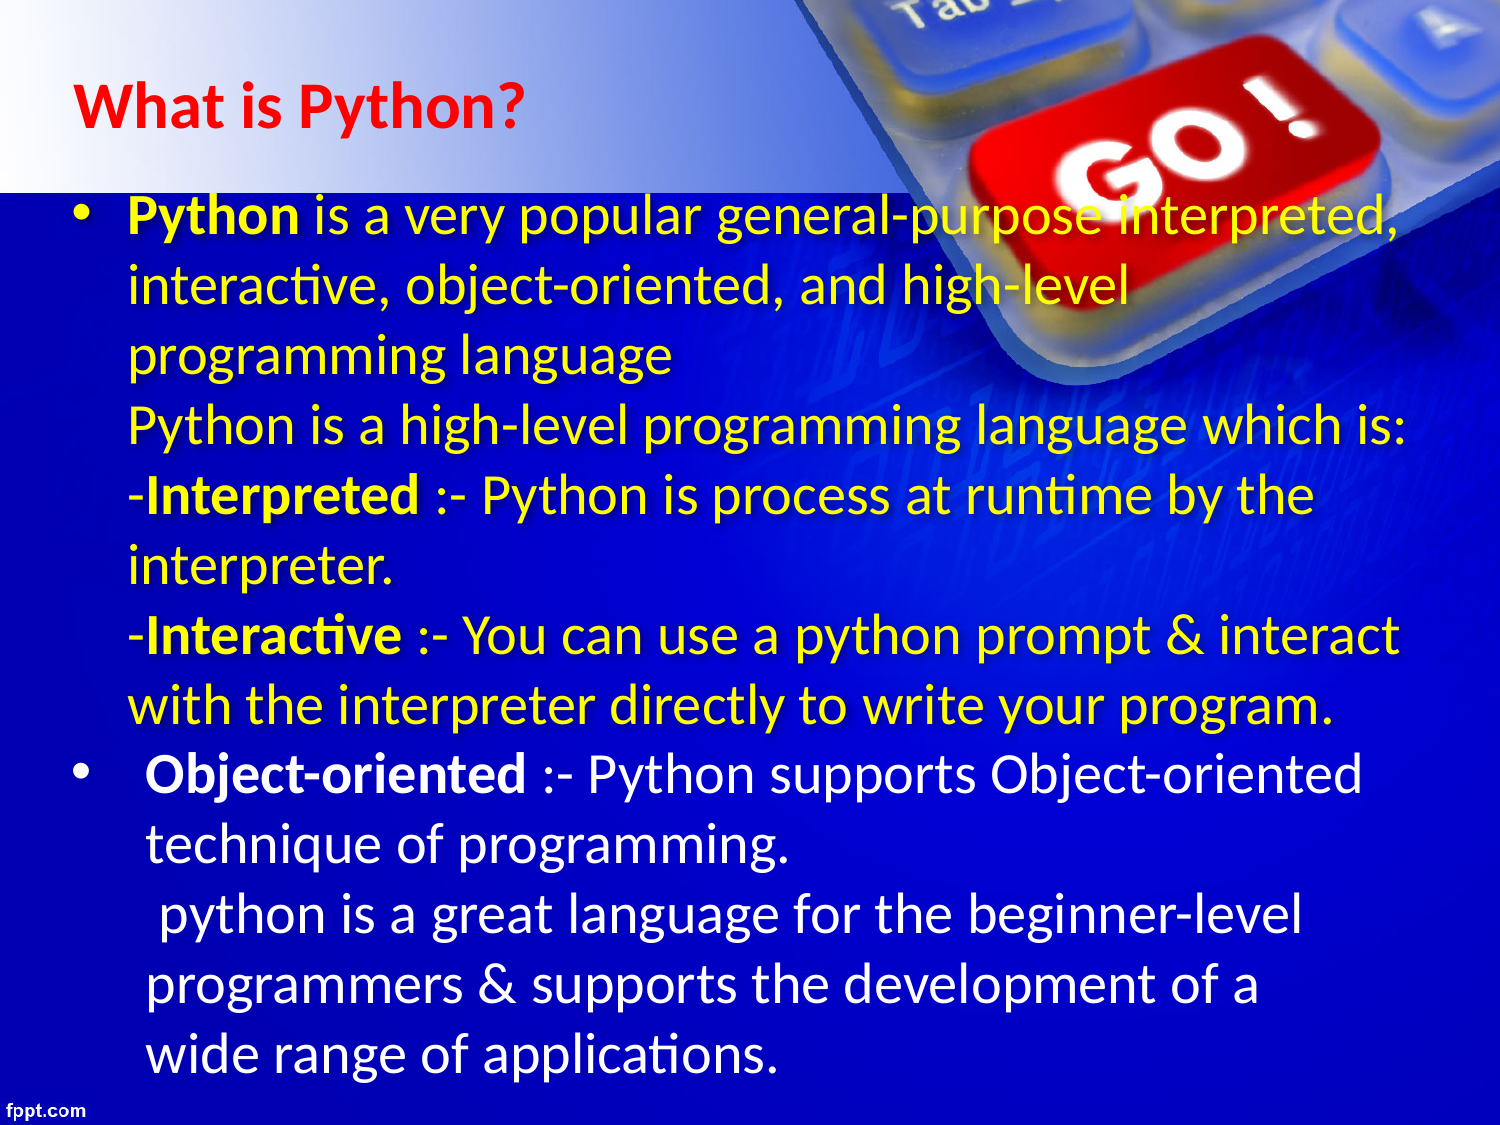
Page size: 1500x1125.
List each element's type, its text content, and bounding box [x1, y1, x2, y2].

text_box Object-oriented :- Python supports Object-oriented technique of programming. python is a great language for the beginner-level programmers & supports the development of a wide range of applications. [56, 727, 1385, 1125]
subtitle What is Python? [58, 54, 1109, 126]
title Python is a very popular general-purpose interpreted, interactive, object-oriented, and high-level programming language Python is a high-level programming language which is: -Interpreted :- Python is process at runtime by the interpreter. -Interactive :- You can use a python prompt & interact with the interpreter directly to write your program. [56, 208, 1449, 844]
picture [0, 0, 1500, 1125]
